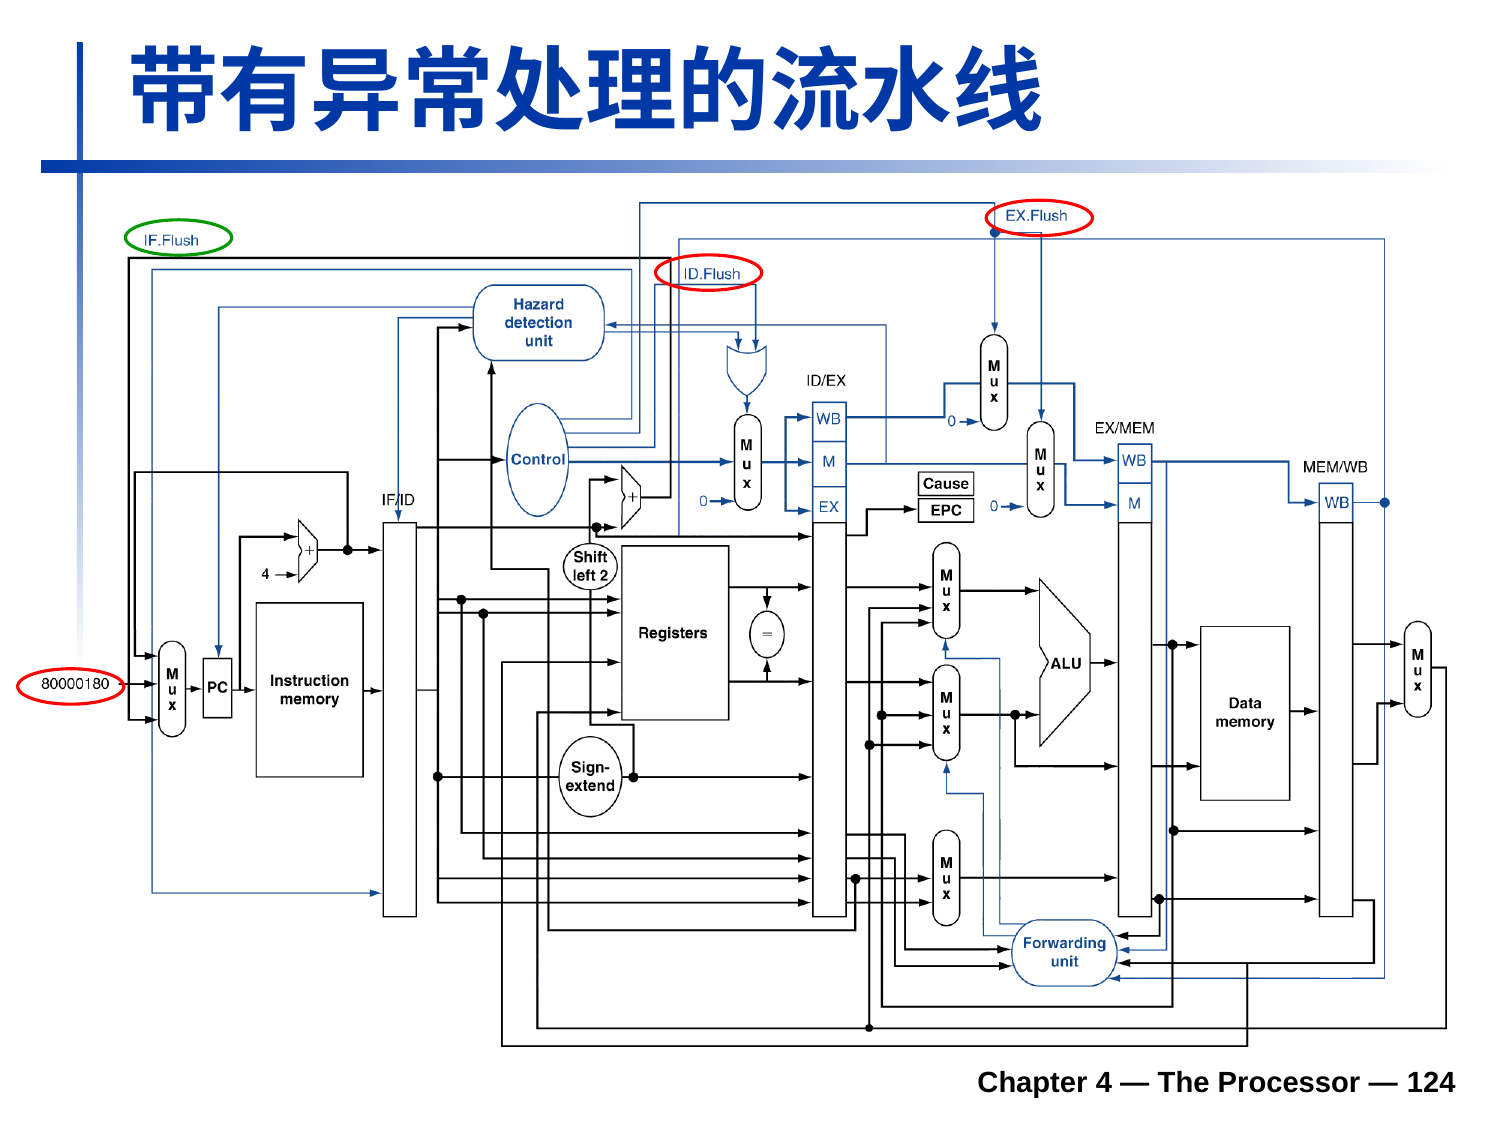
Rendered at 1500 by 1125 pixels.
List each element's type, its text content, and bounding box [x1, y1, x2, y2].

footer Chapter 4 — The Processor — [277, 1046, 1471, 1106]
picture [40, 202, 1447, 1048]
title 带有异常处理的流水线 [112, 23, 1468, 149]
text_box [17, 673, 35, 700]
